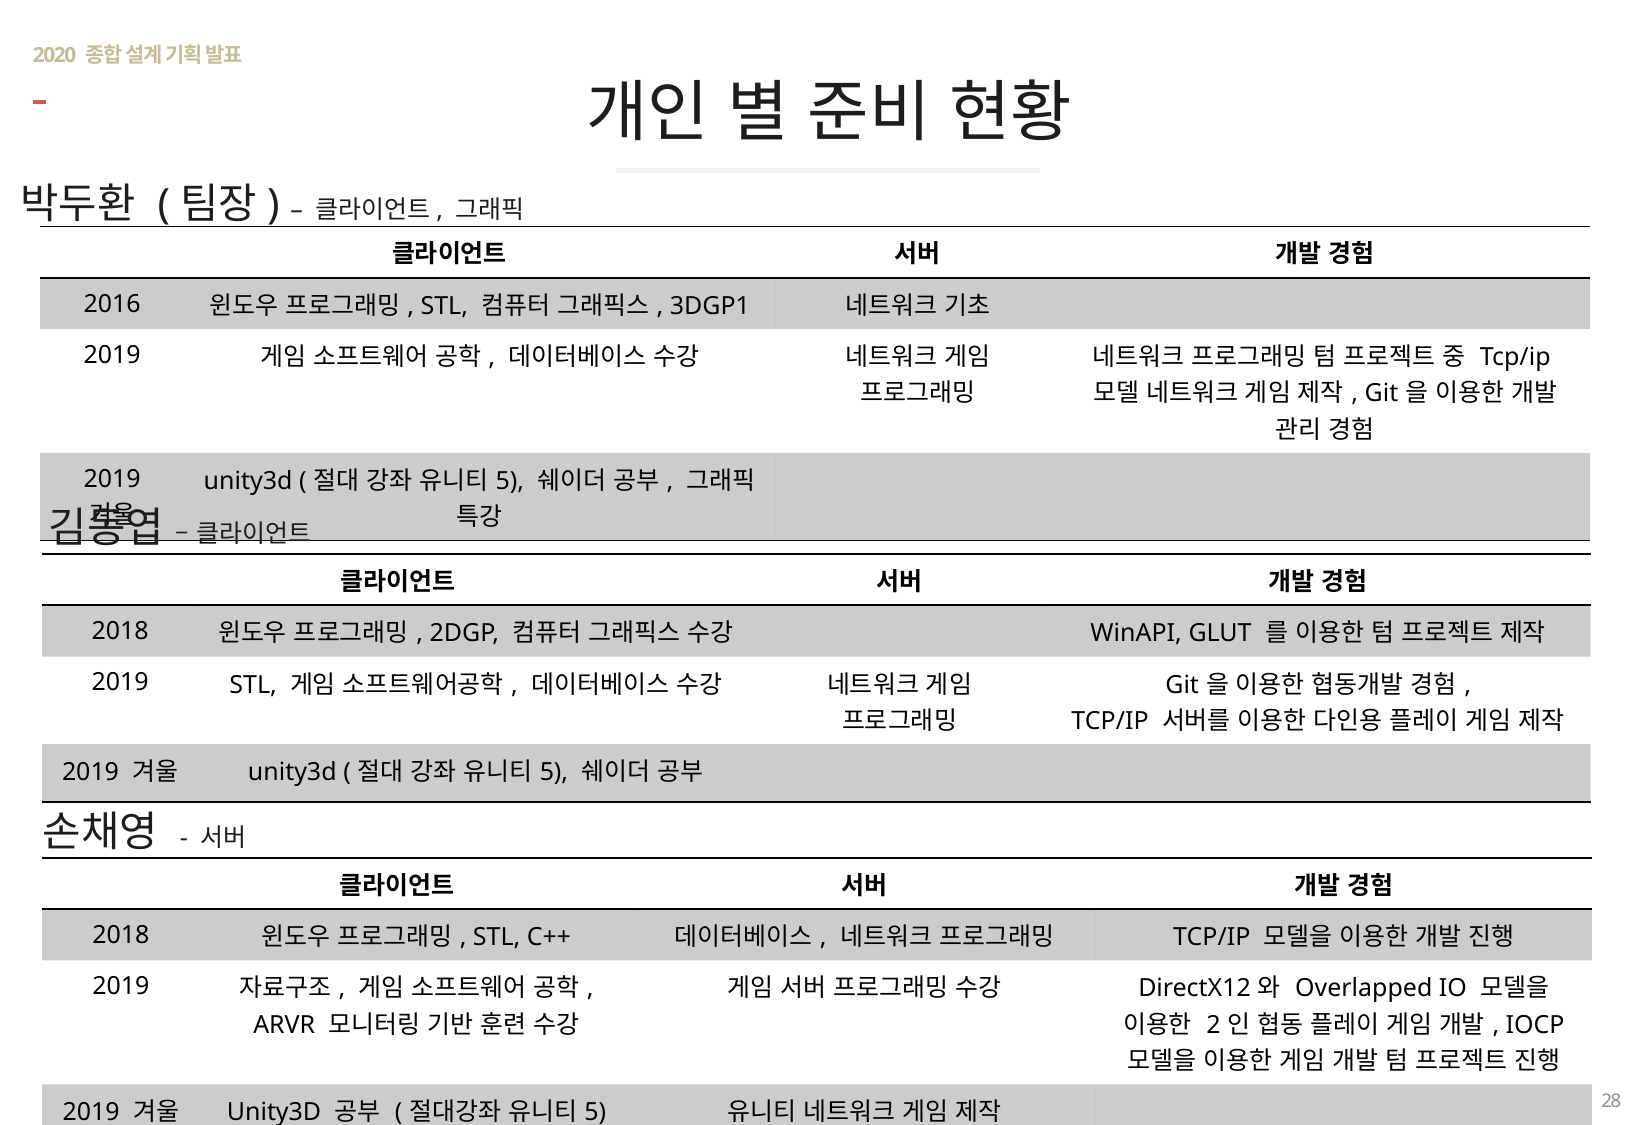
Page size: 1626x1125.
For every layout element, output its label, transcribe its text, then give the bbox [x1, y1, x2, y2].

table_header 개발 경험 [1096, 859, 1592, 908]
table_cell 2018 [42, 606, 198, 657]
table_cell 게임 소프트웨어 공학, 데이터베이스 수강 [184, 329, 775, 453]
table_cell [1096, 1084, 1592, 1125]
table_cell Unity3D 공부 (절대강좌 유니티5) [200, 1084, 633, 1125]
table_cell DirectX12와 Overlapped IO 모델을 이용한 2인 협동 플레이 게임 개발, IOCP 모델을 이용한 게임 개발 텀 프로젝트 진행 [1096, 960, 1592, 1084]
title 2020 종합 설계 기획 발표 [32, 19, 482, 90]
table_header 클라이언트 [42, 555, 753, 604]
table_cell 2019 겨울 [42, 1084, 200, 1125]
table_cell 네트워크 기초 [775, 279, 1060, 329]
table_cell 2019 [42, 657, 198, 744]
table_cell STL, 게임 소프트웨어공학, 데이터베이스 수강 [198, 657, 753, 744]
table_cell 데이터베이스, 네트워크 프로그래밍 [633, 910, 1096, 960]
table_cell 게임 서버 프로그래밍 수강 [633, 960, 1096, 1084]
table_header 클라이언트 [40, 230, 775, 277]
table_header 서버 [633, 859, 1096, 908]
slide_number 28 [1592, 1077, 1622, 1125]
text_box 개인 별 준비 현황 [233, 80, 1426, 138]
text_box 김동엽 – 클라이언트 [0, 496, 776, 554]
table_cell [753, 606, 1046, 657]
table_cell [1060, 453, 1590, 540]
table_header 서버 [775, 227, 1060, 277]
table_cell 2019 [40, 329, 184, 453]
table_cell 네트워크 게임 프로그래밍 [775, 329, 1060, 453]
table_cell 2016 [40, 279, 184, 329]
text_box 손채영 - 서버 [0, 800, 741, 858]
table_cell 2019 [42, 960, 200, 1084]
table_cell 네트워크 게임 프로그래밍 [753, 657, 1046, 744]
table_cell 윈도우 프로그래밍, 2DGP, 컴퓨터 그래픽스 수강 [198, 606, 753, 657]
table_cell [753, 744, 1046, 801]
table_cell Git을 이용한 협동개발 경험, TCP/IP 서버를 이용한 다인용 플레이 게임 제작 [1046, 657, 1591, 744]
table_cell [775, 453, 1060, 540]
table_cell 자료구조, 게임 소프트웨어 공학, ARVR 모니터링 기반 훈련 수강 [200, 960, 633, 1084]
table_cell 2019 겨울 [40, 453, 184, 496]
text_box 박두환 (팀장) – 클라이언트, 그래픽 [0, 172, 869, 230]
table_cell 윈도우 프로그래밍, STL, 컴퓨터 그래픽스, 3DGP1 [184, 279, 775, 329]
table_cell [1046, 744, 1591, 801]
table_header 개발 경험 [1046, 555, 1591, 604]
table_cell [1060, 279, 1590, 329]
table_cell 2018 [42, 910, 200, 960]
table_cell unity3d (절대 강좌 유니티5), 쉐이더 공부, 그래픽 특강 [184, 453, 775, 496]
table_cell 유니티 네트워크 게임 제작 [633, 1084, 1096, 1125]
table_cell TCP/IP 모델을 이용한 개발 진행 [1096, 910, 1592, 960]
table_cell WinAPI, GLUT 를 이용한 텀 프로젝트 제작 [1046, 606, 1591, 657]
table_cell 2019 겨울 [42, 744, 198, 800]
table_header 클라이언트 [42, 859, 633, 908]
table_cell unity3d (절대 강좌 유니티5), 쉐이더 공부 [198, 744, 753, 801]
table_cell 윈도우 프로그래밍, STL, C++ [200, 910, 633, 960]
table_header 개발 경험 [1060, 227, 1590, 277]
table_cell 네트워크 프로그래밍 텀 프로젝트 중 Tcp/ip모델 네트워크 게임 제작, Git을 이용한 개발 관리 경험 [1060, 329, 1590, 453]
table_header 서버 [753, 555, 1046, 604]
